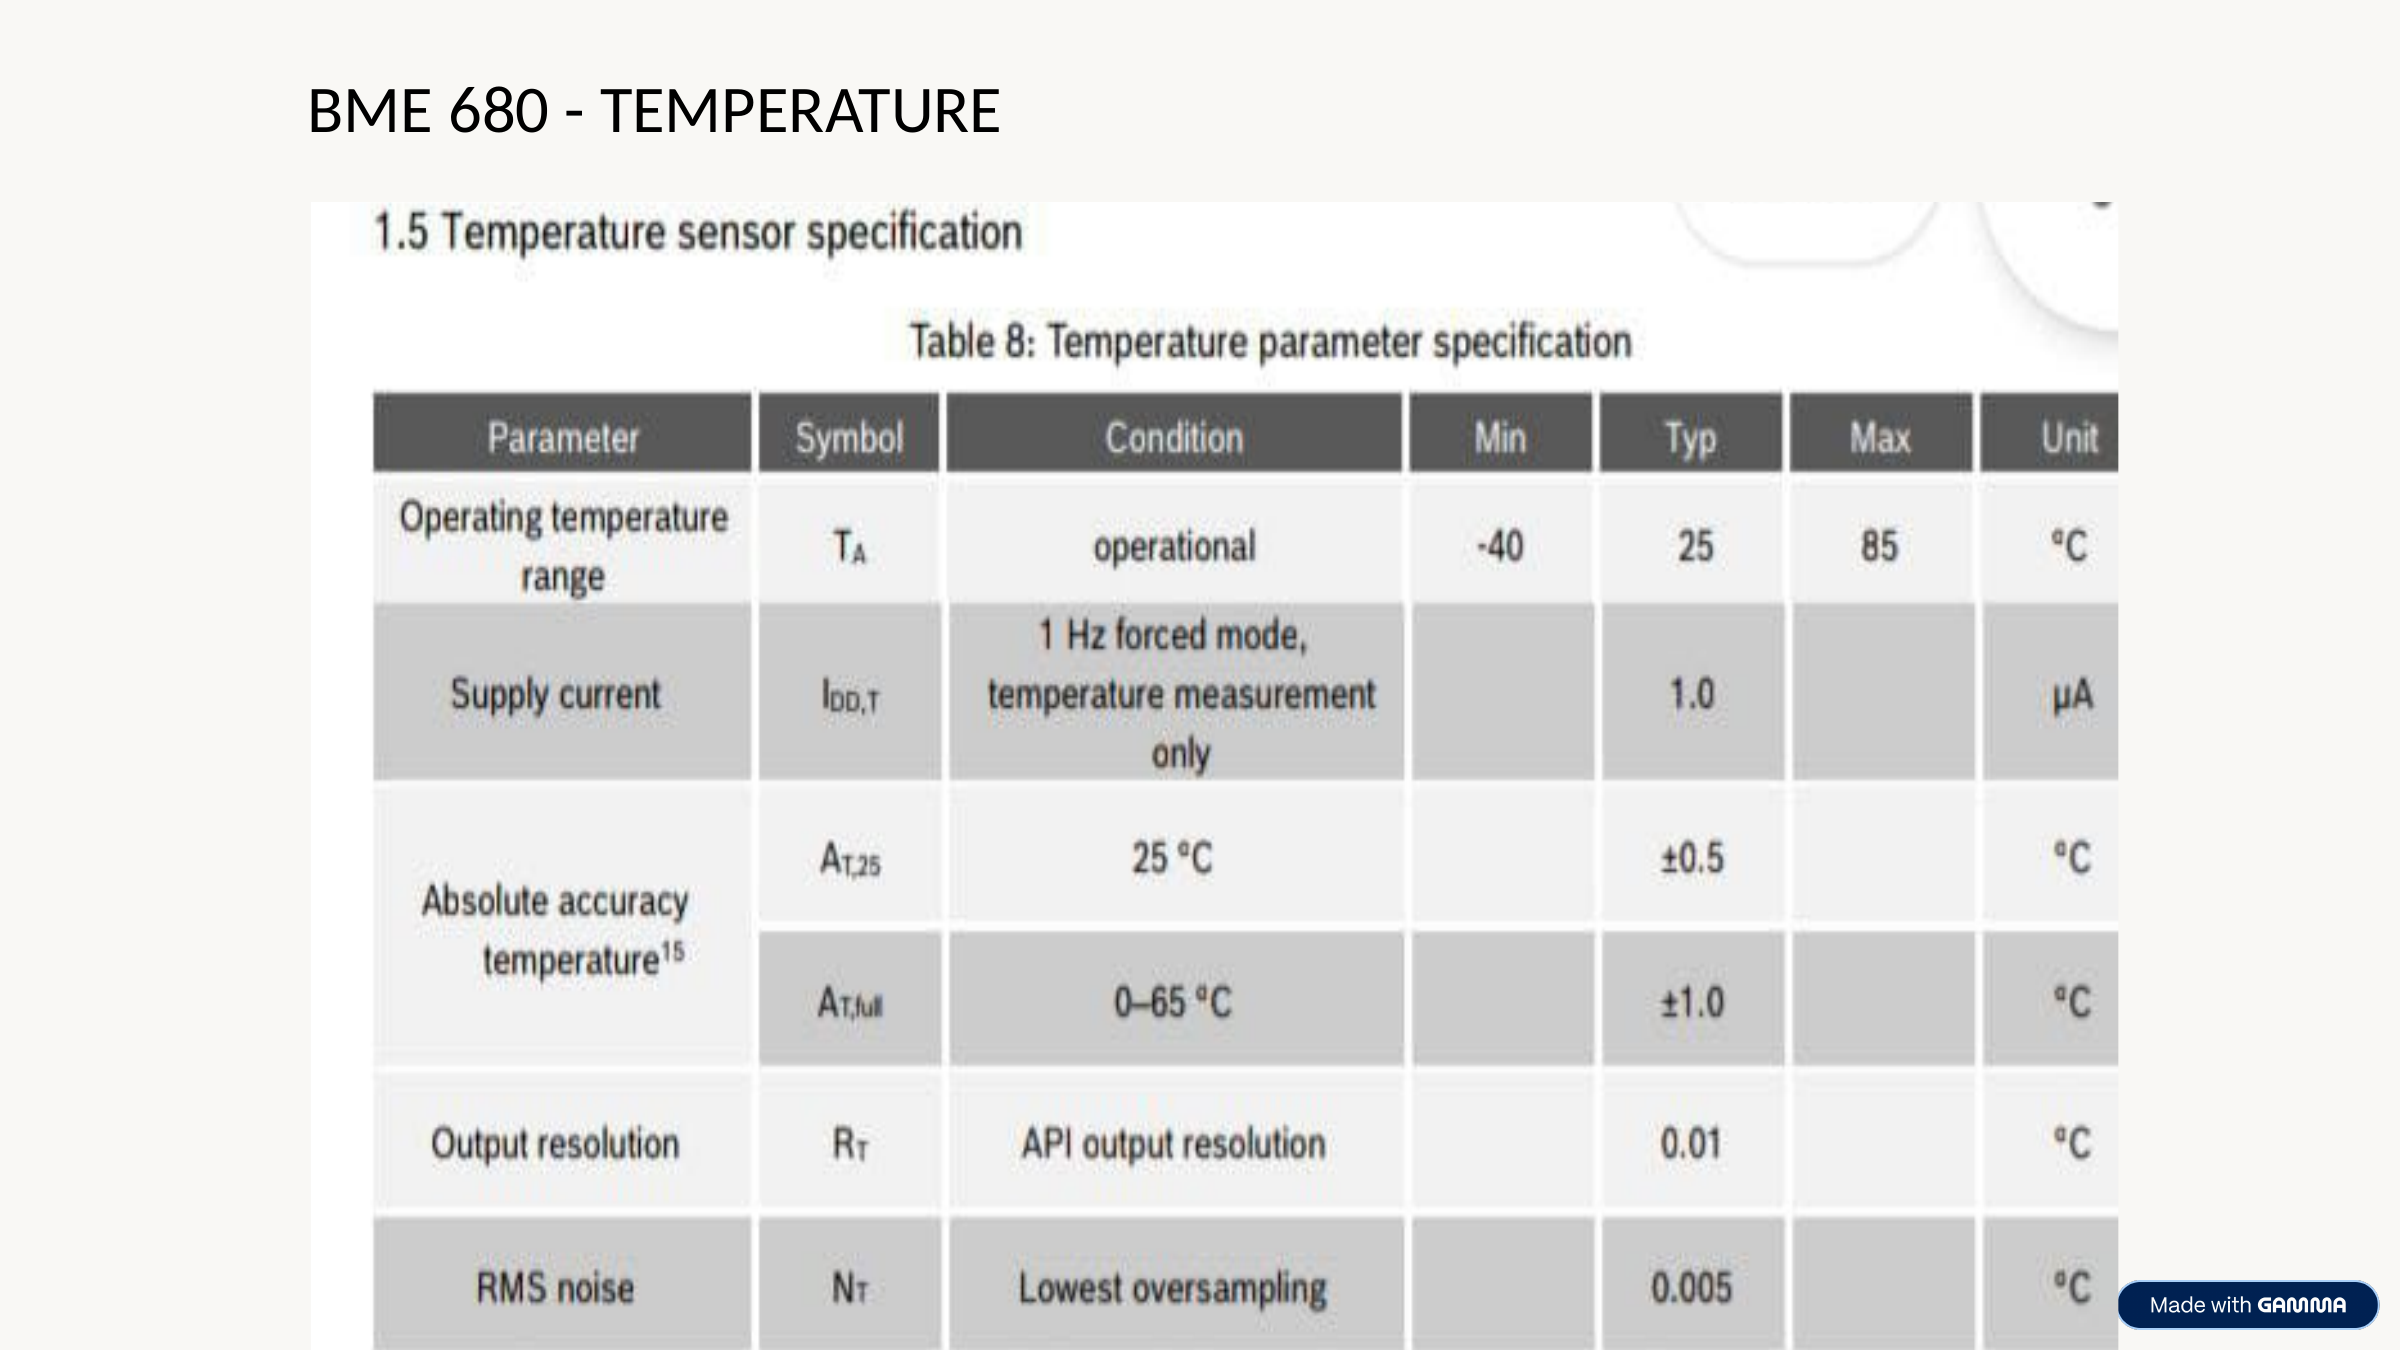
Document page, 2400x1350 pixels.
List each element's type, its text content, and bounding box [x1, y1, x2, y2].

text_box BME 680 - TEMPERATURE [292, 58, 1018, 153]
picture [310, 202, 2389, 1350]
